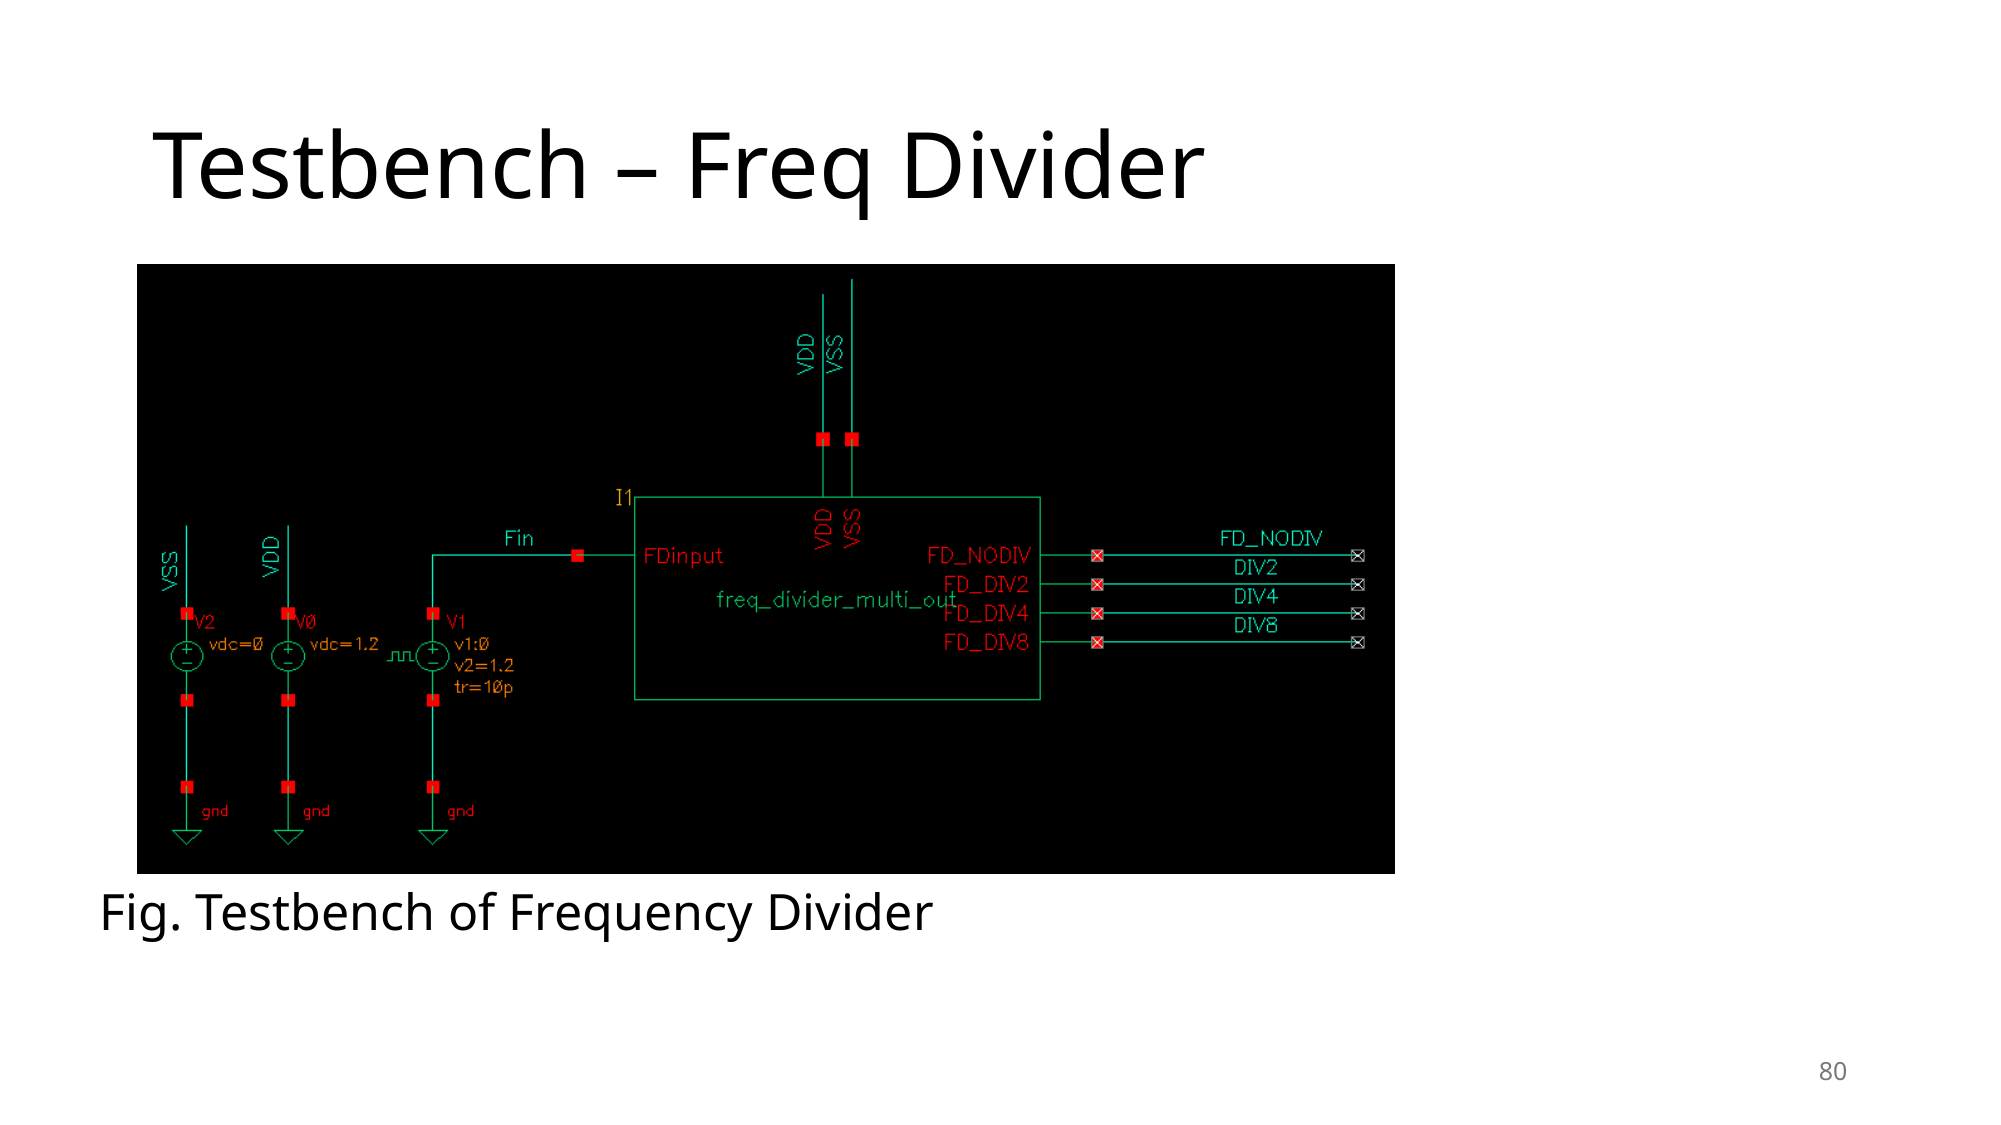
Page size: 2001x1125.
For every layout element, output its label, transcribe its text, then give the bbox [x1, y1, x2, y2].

text_box Fig. Testbench of Frequency Divider [84, 873, 949, 948]
slide_number 80 [1412, 1042, 1863, 1103]
title Testbench – Freq Divider [137, 59, 1863, 278]
picture [136, 264, 1396, 874]
